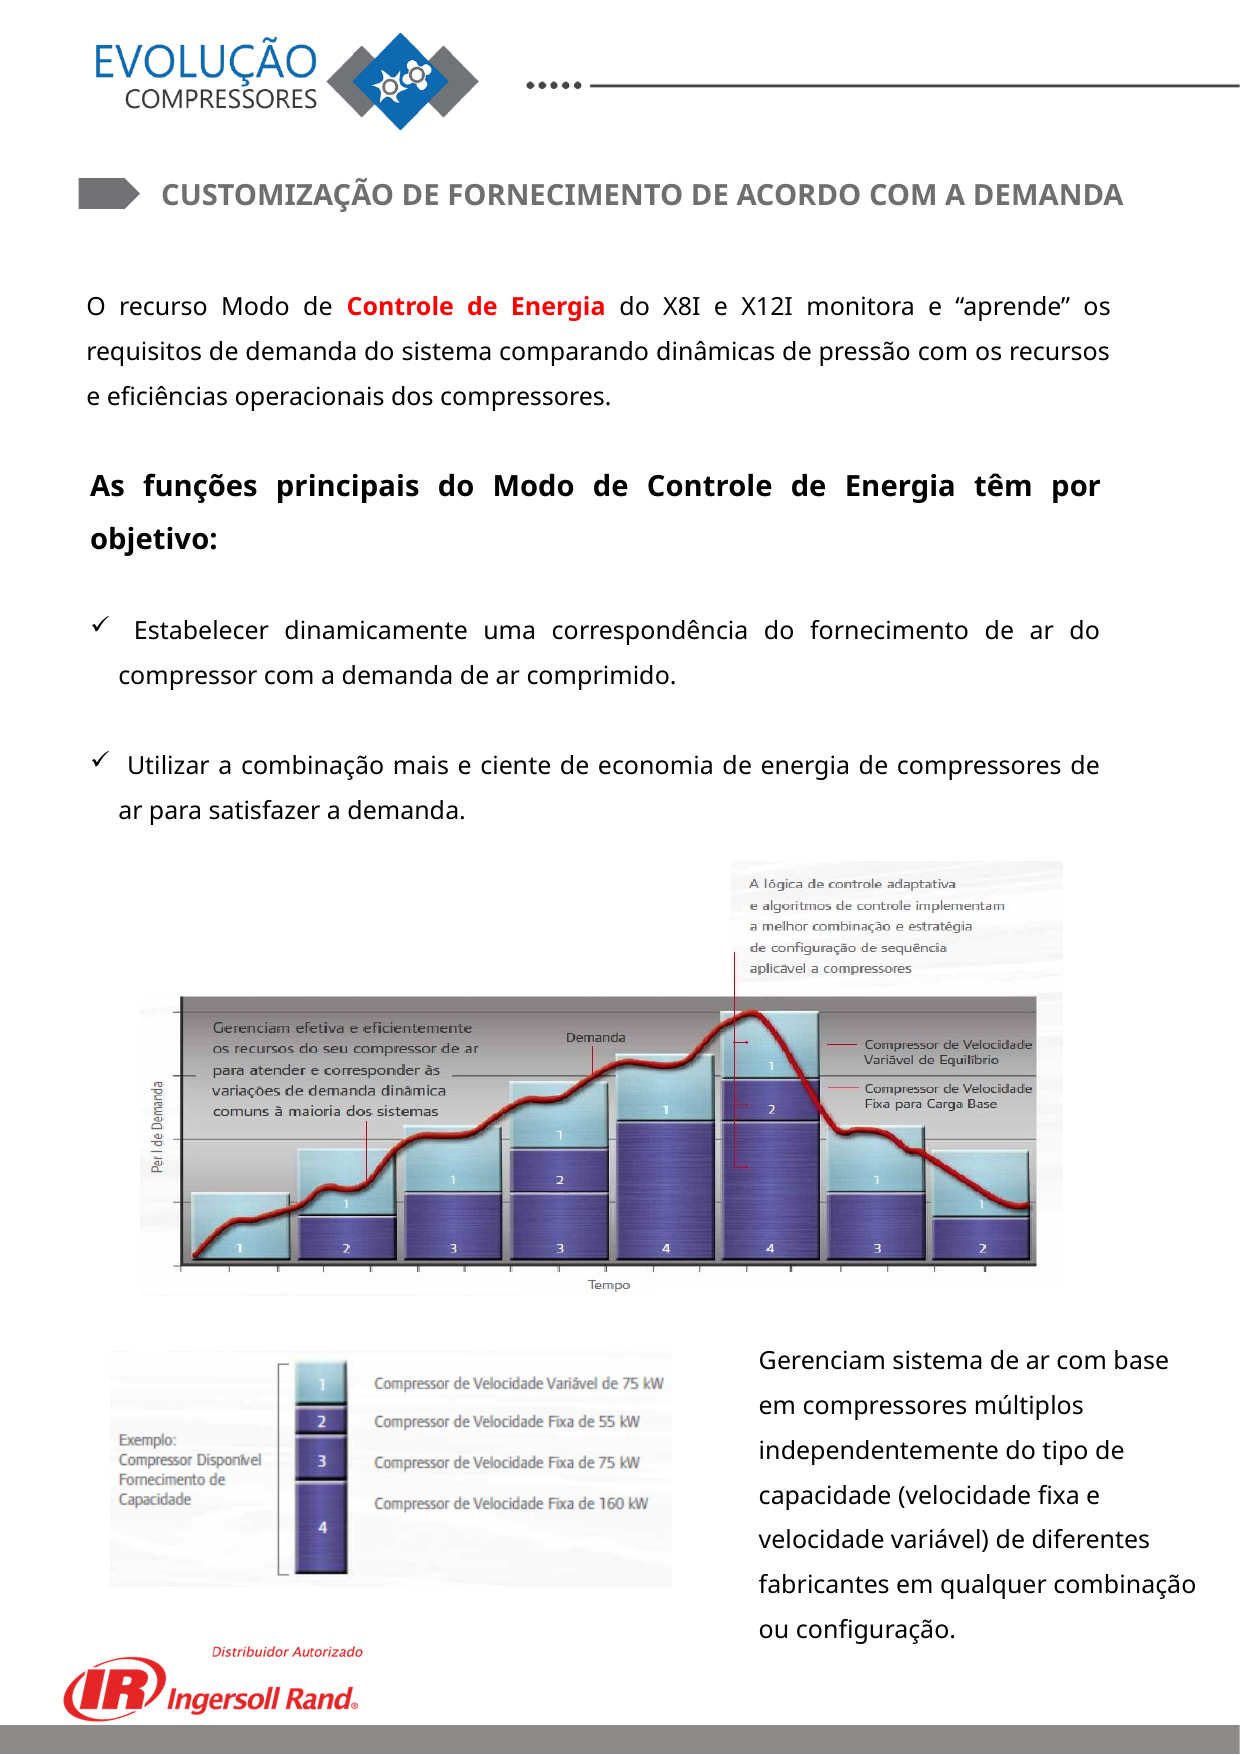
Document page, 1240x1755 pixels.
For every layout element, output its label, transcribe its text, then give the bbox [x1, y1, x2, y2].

text_box CUSTOMIZAÇÃO DE FORNECIMENTO DE ACORDO COM A DEMANDA [160, 170, 1174, 212]
text_box Gerenciam sistema de ar com base em compressores múltiplos independentemente do tipo de capacidade (velocidade fixa e velocidade variável) de diferentes fabricantes em qualquer combinação ou configuração. [744, 1322, 1214, 1652]
picture [21, 0, 1240, 136]
picture [139, 861, 1064, 1296]
text_box As funções principais do Modo de Controle de Energia têm por objetivo: Estabelecer dinamicamente uma correspondência do fornecimento de ar do compressor com a demanda de ar comprimido. Utilizar a combinação mais e ciente de economia de energia de compressores de ar para satisfazer a demanda. [75, 442, 1117, 877]
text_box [78, 177, 141, 210]
text_box O recurso Modo de Controle de Energia do X8I e X12I monitora e “aprende” os requisitos de demanda do sistema comparando dinâmicas de pressão com os recursos e eficiências operacionais dos compressores. [71, 268, 1127, 418]
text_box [0, 1724, 1240, 1755]
text_box [20, 1608, 407, 1723]
picture [108, 1351, 673, 1587]
